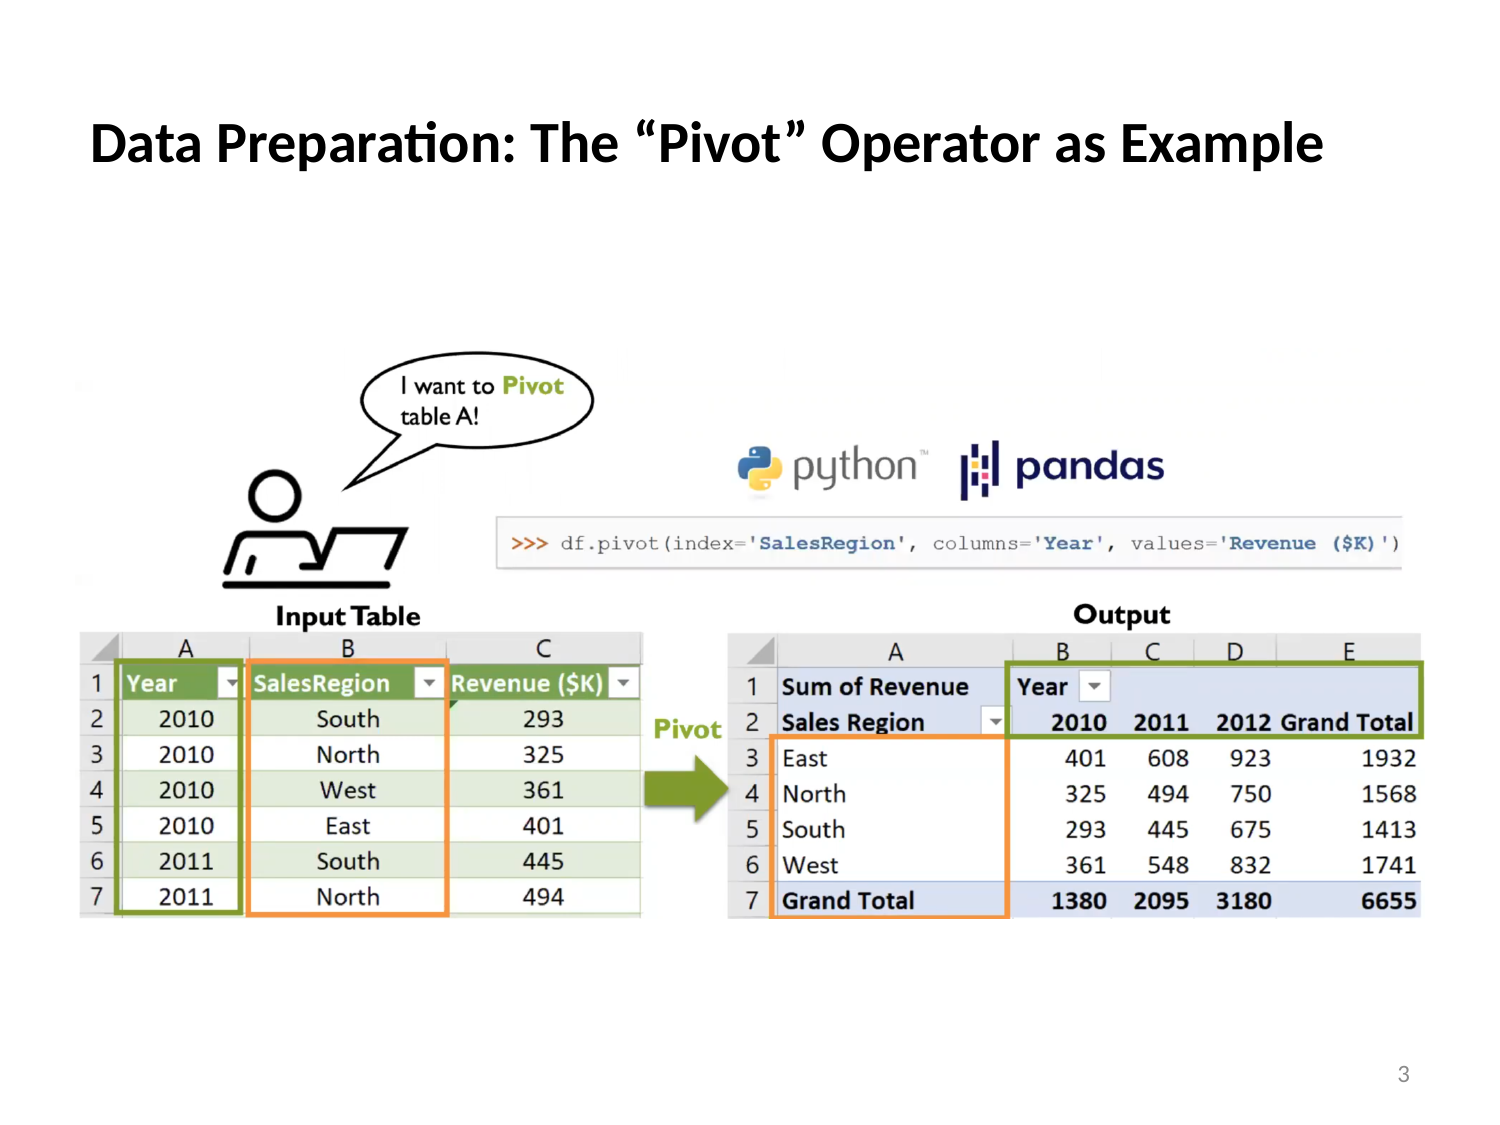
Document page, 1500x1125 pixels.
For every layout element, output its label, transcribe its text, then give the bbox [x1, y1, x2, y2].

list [74, 348, 1426, 920]
slide_number 3 [1074, 1042, 1425, 1103]
title Data Preparation: The “Pivot” Operator as Example [75, 45, 1425, 233]
